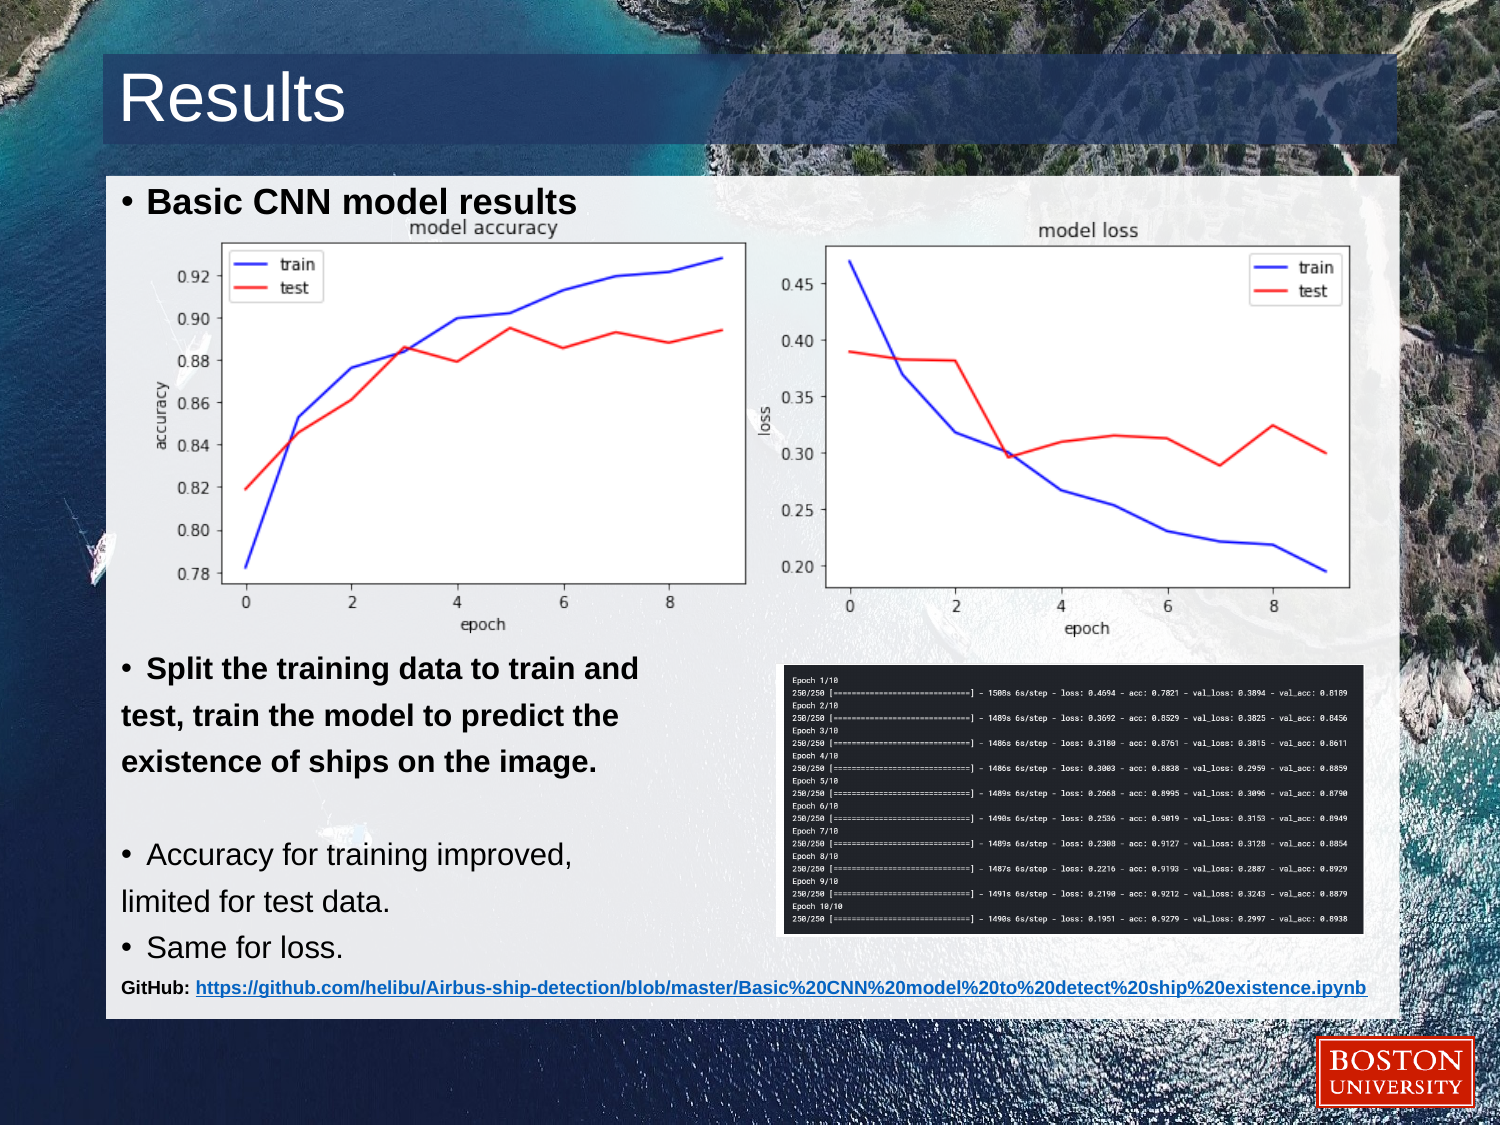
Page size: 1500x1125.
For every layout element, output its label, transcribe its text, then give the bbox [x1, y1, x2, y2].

picture [0, 0, 1500, 1125]
list Basic CNN model results Split the training data to train and test, train the model to predict the existence of ships on the image. Accuracy for training improved, limited for test data. Same for loss. GitHub: https://github.com/helibu/Airbus-ship-detection/blob/master/Basic%20CNN%20model%20to%20detect%20ship%20existence.ipynb [106, 175, 1400, 1019]
title Results [103, 54, 1397, 145]
